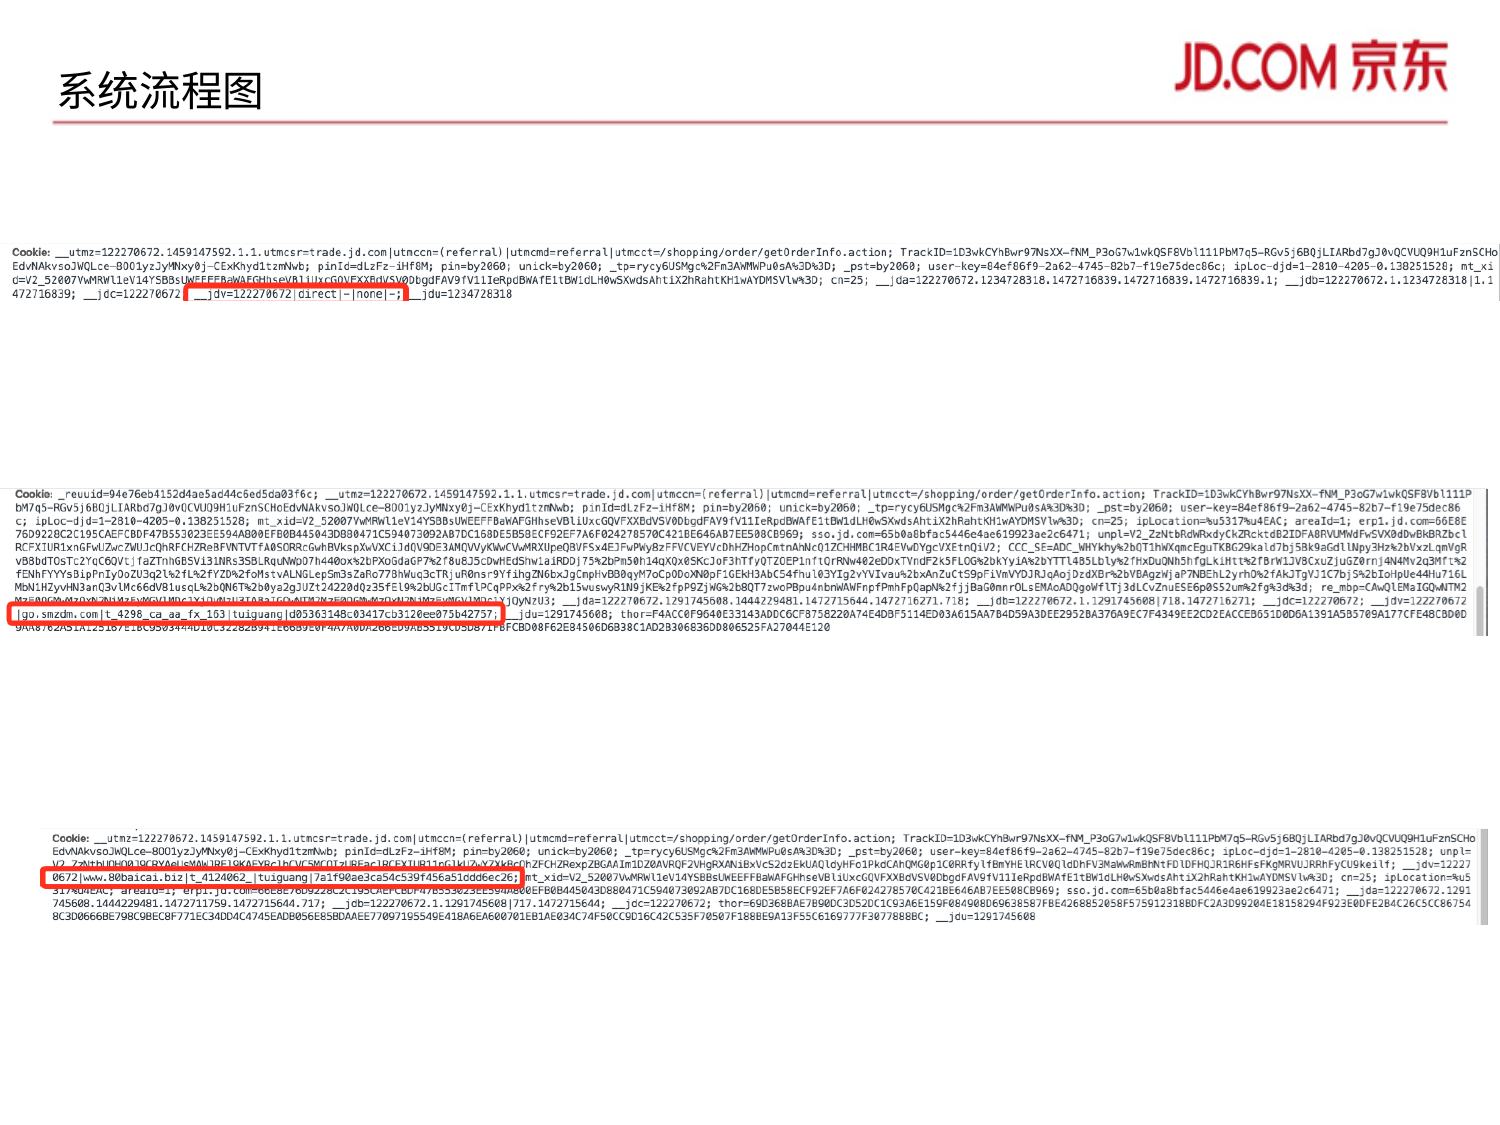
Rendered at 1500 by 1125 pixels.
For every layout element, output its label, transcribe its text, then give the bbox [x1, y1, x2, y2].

picture [47, 19, 1459, 128]
picture [0, 488, 1488, 636]
picture [0, 243, 1500, 301]
picture [39, 828, 1488, 926]
text_box 系统流程图 [41, 57, 821, 123]
